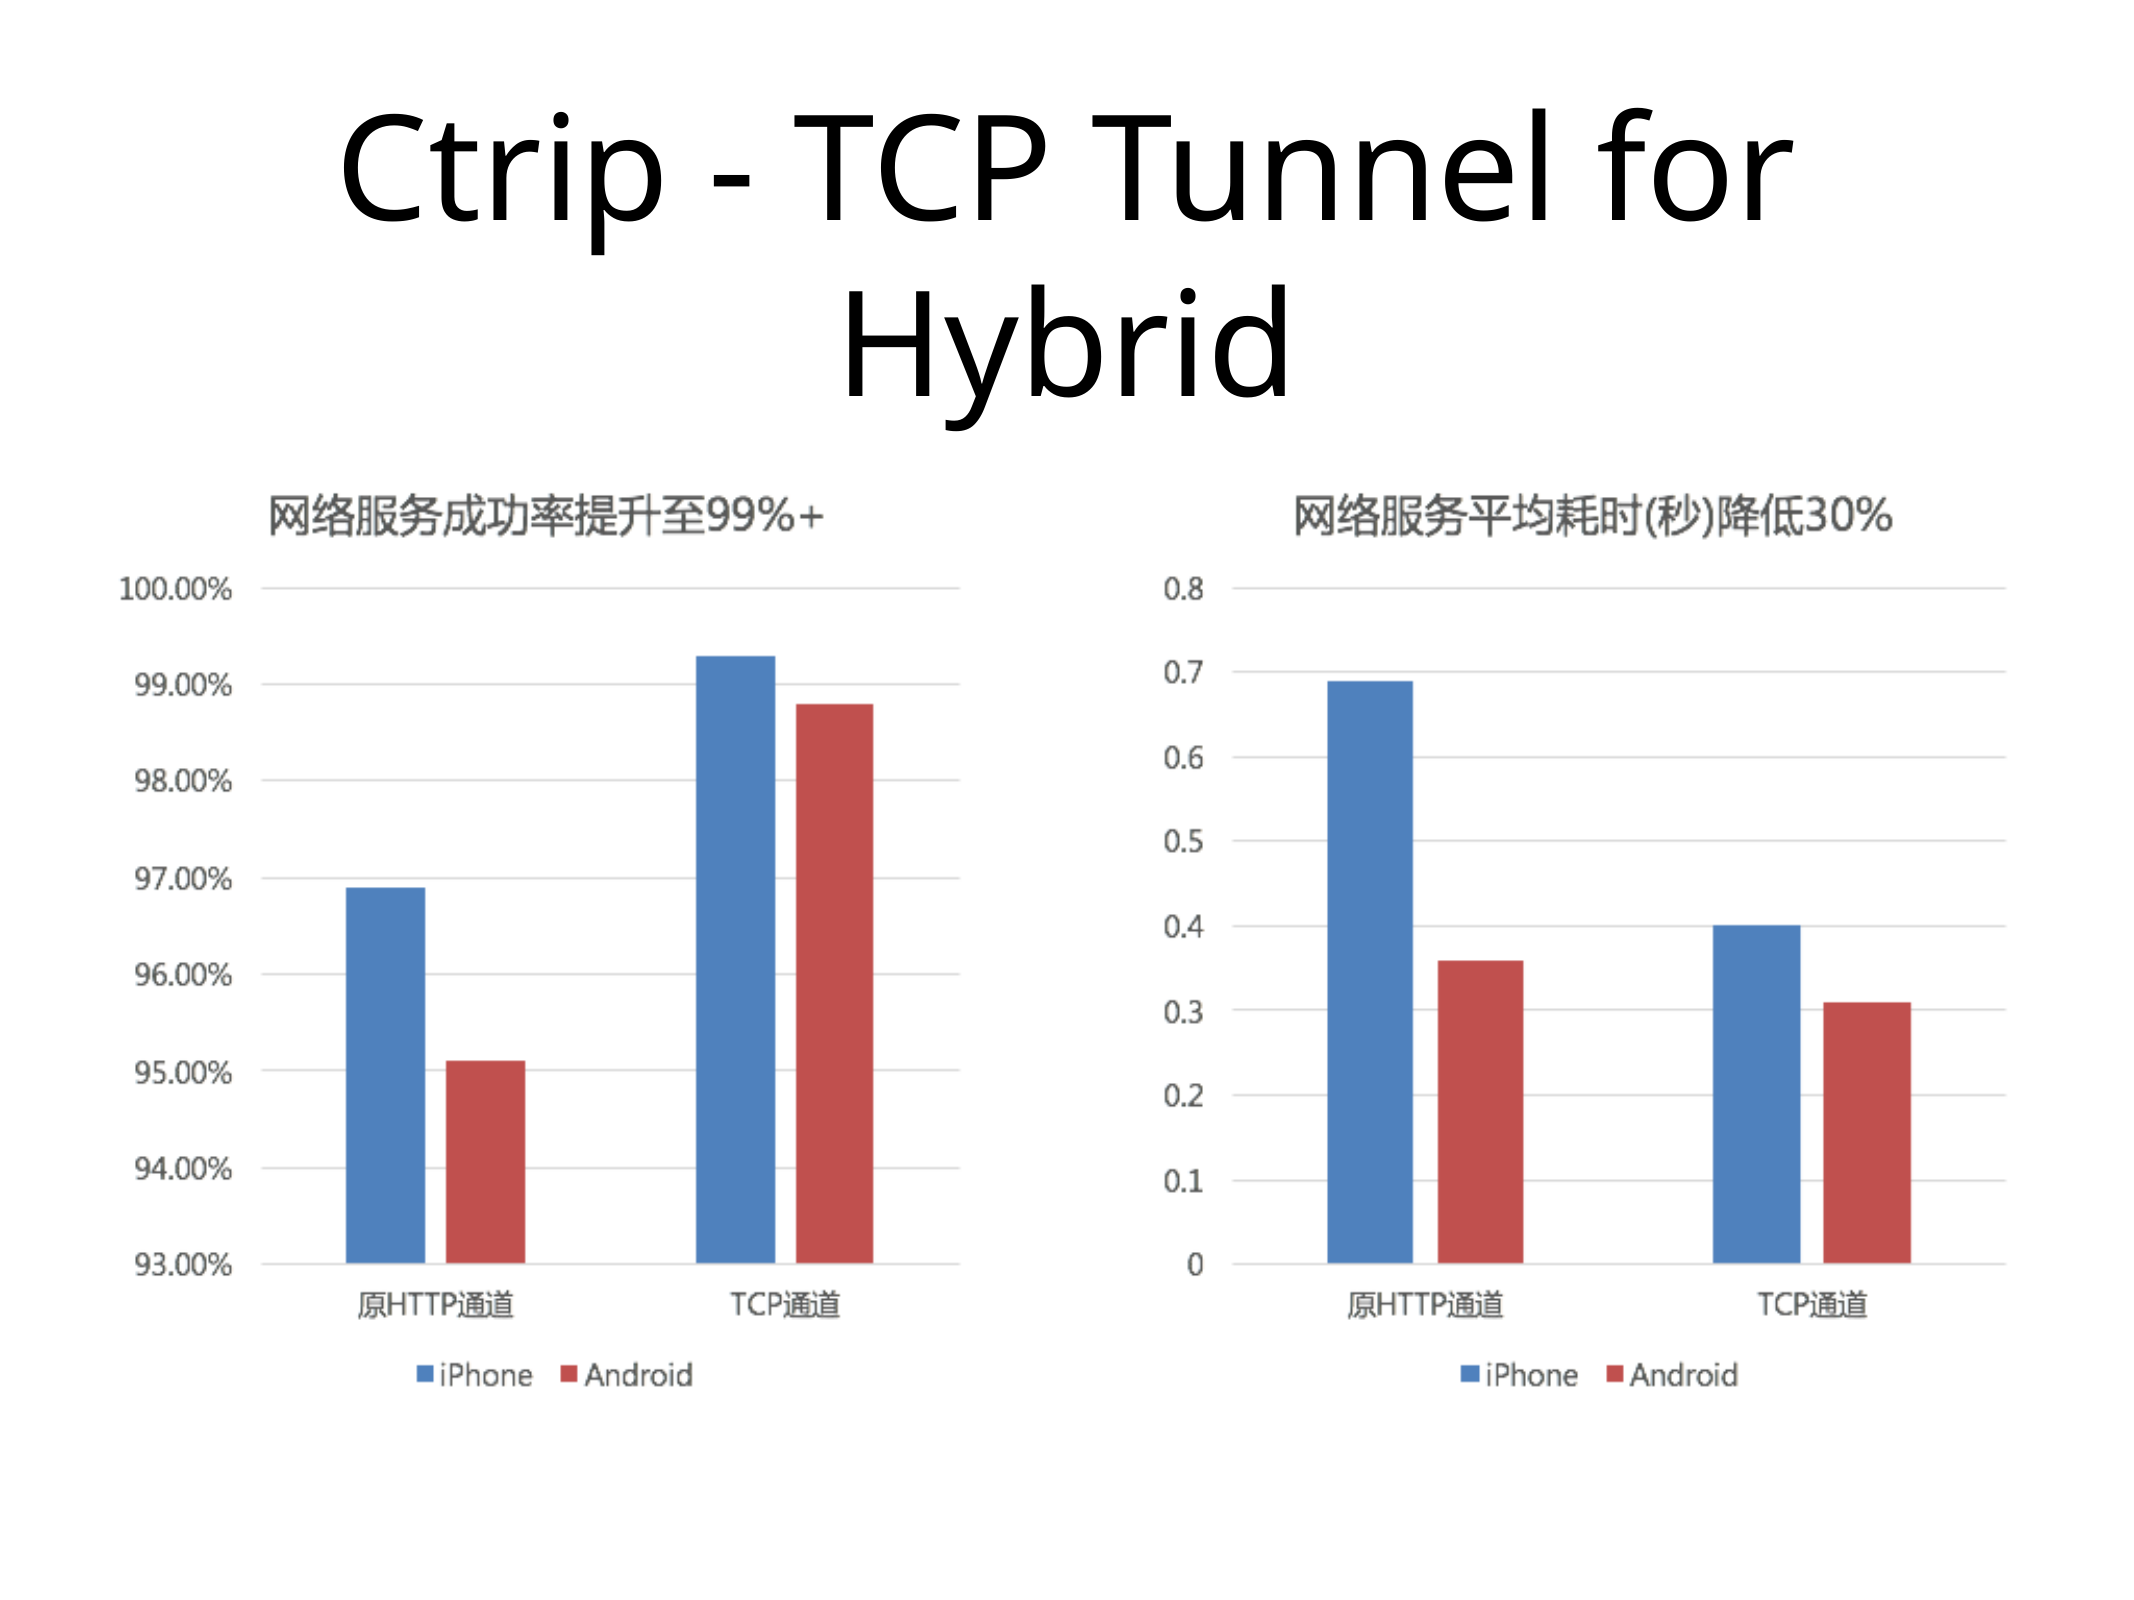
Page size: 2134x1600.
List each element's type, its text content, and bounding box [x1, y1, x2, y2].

title Ctrip - TCP Tunnel for Hybrid [155, 72, 1978, 428]
picture [109, 471, 2025, 1420]
